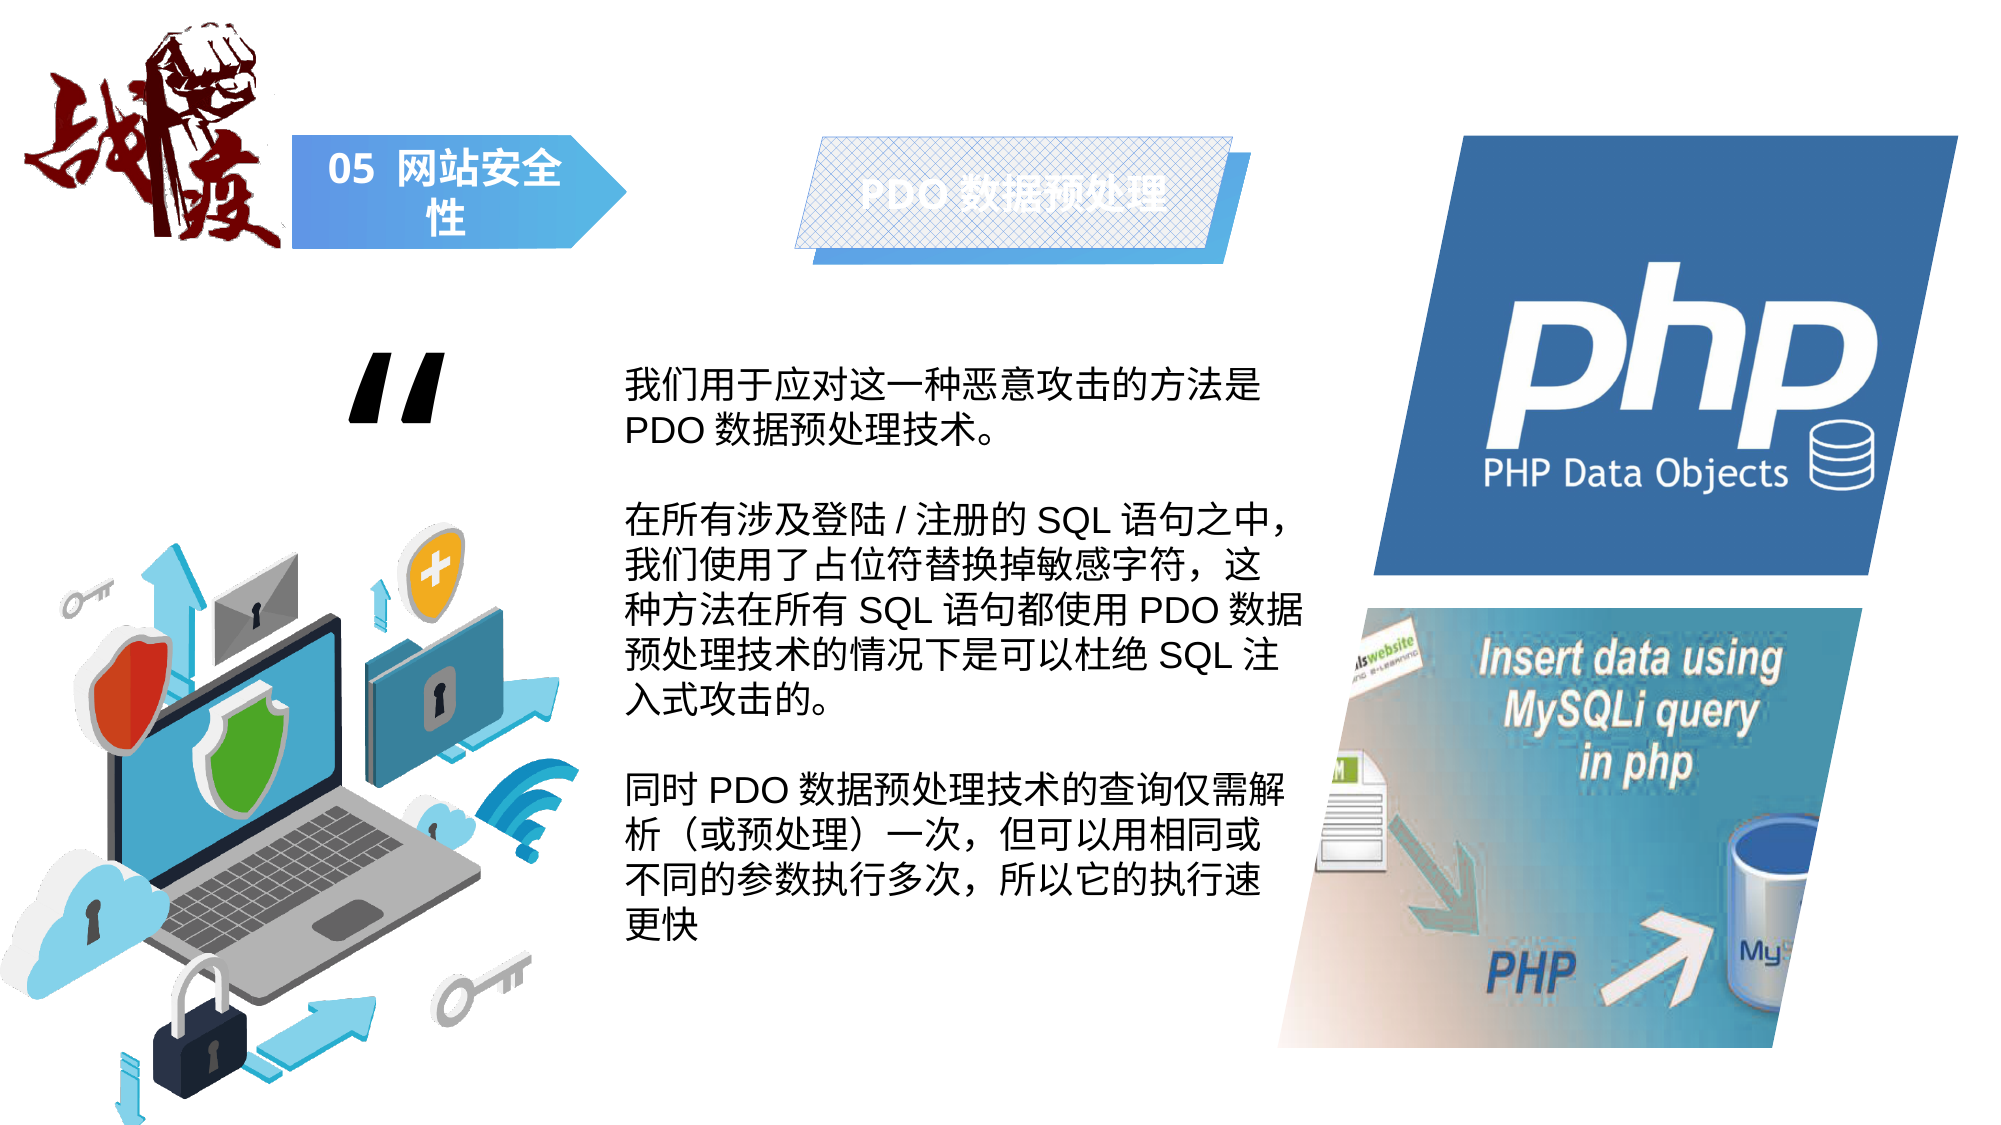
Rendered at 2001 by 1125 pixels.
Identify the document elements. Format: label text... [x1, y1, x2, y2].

text_box 我们用于应对这一种恶意攻击的方法是 PDO数据预处理技术。 在所有涉及登陆/注册的SQL语句之中， 我们使用了占位符替换掉敏感字符，这 种方法在所有SQL语句都使用PDO数据 预处理技术的情况下是可以杜绝SQL注 入式攻击的。 同时PDO数据预处理技术的查询仅需解 析（或预处理）一次，但可以用相同或 不同的参数执行多次，所以它的执行速 更快 [609, 353, 1323, 954]
text_box [811, 151, 1253, 266]
picture [1277, 608, 1863, 1048]
picture [1373, 135, 1959, 576]
picture [0, 522, 579, 1125]
text_box 05 网站安全性 [291, 134, 629, 250]
text_box “ [330, 264, 464, 522]
picture [0, 0, 358, 249]
text_box PDO数据预处理 [793, 135, 1234, 250]
